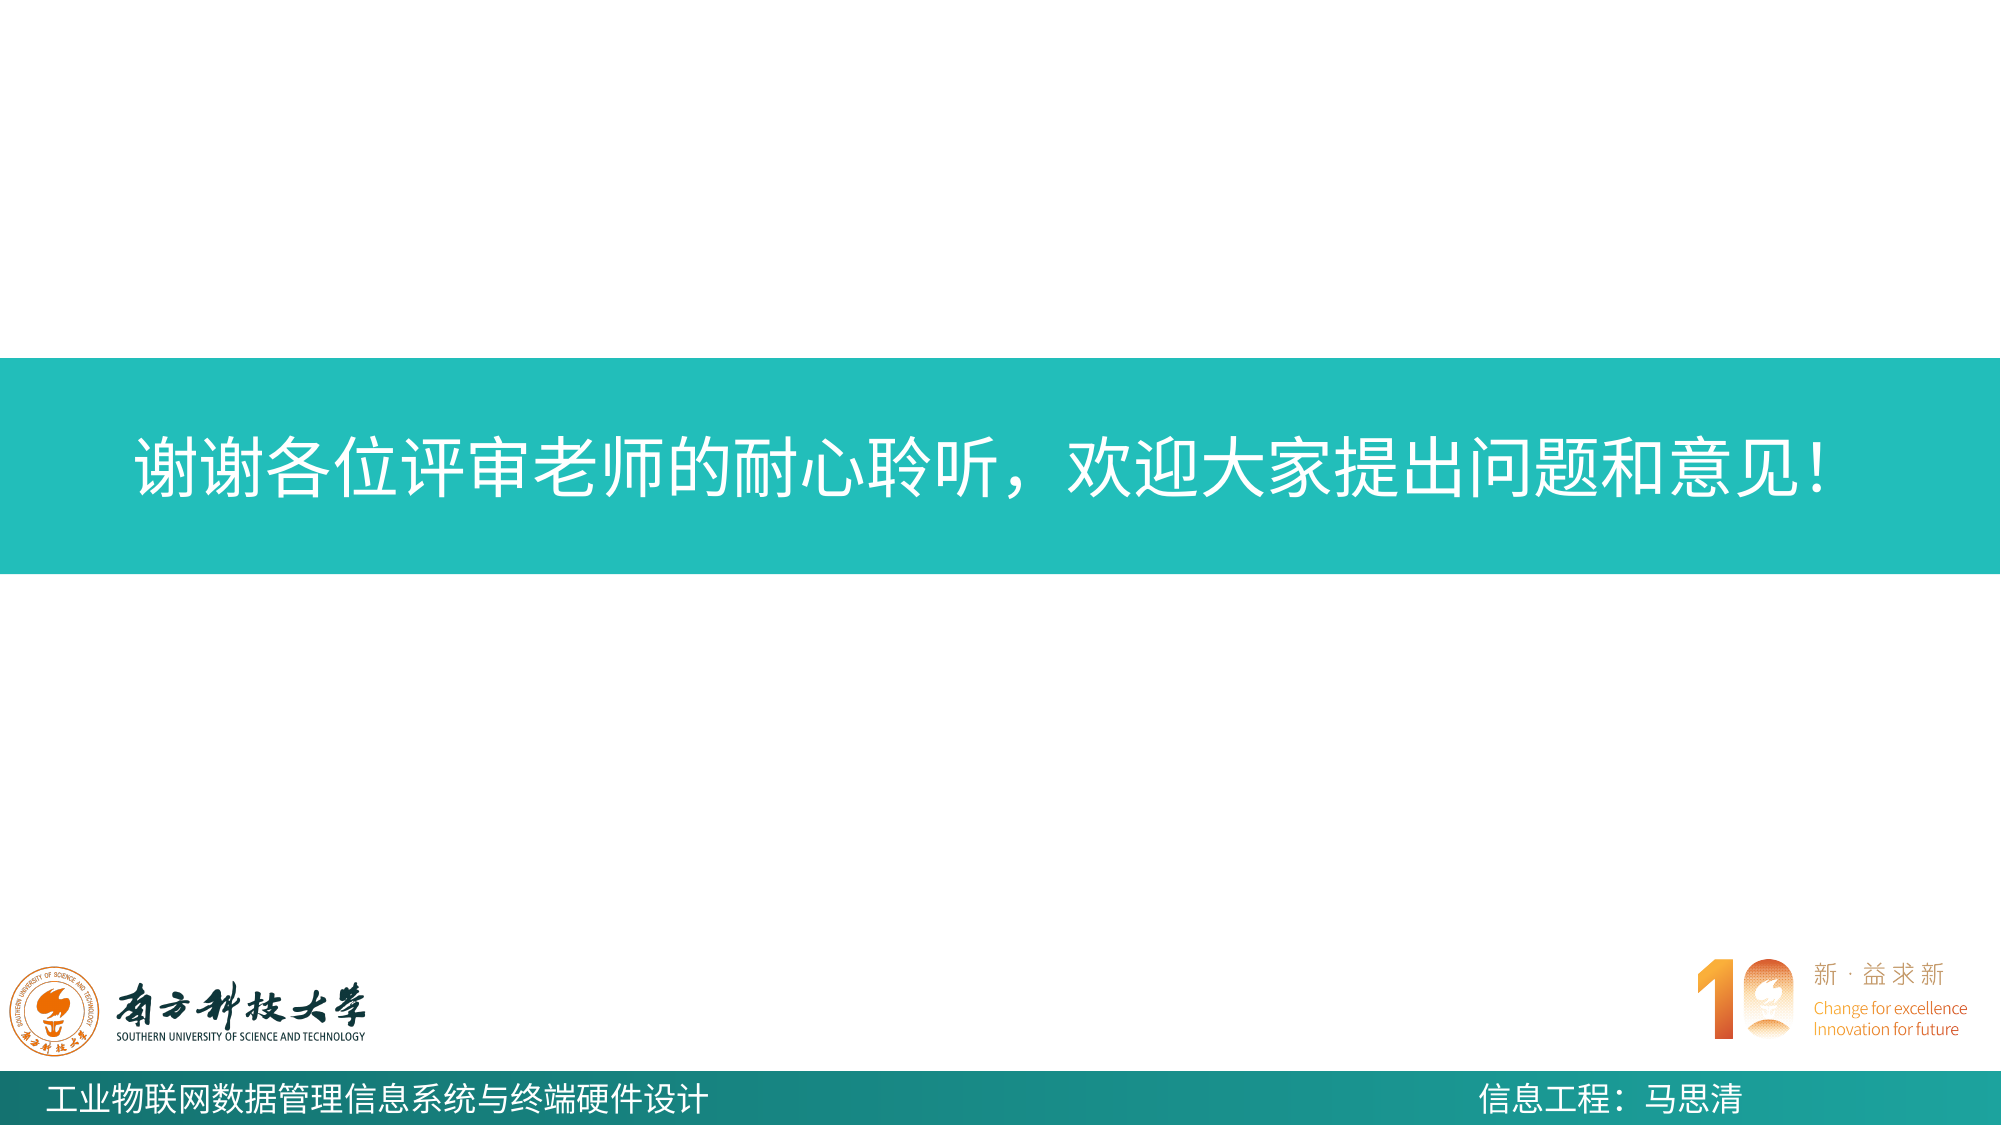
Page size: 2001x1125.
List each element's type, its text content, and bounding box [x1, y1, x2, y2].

picture [0, 951, 543, 1125]
picture [1698, 959, 1967, 1039]
text_box 谢谢各位评审老师的耐心聆听，欢迎大家提出问题和意见！ [0, 357, 2000, 575]
text_box 工业物联网数据管理信息系统与终端硬件设计 信息工程：马思清 [543, 1070, 2000, 1125]
